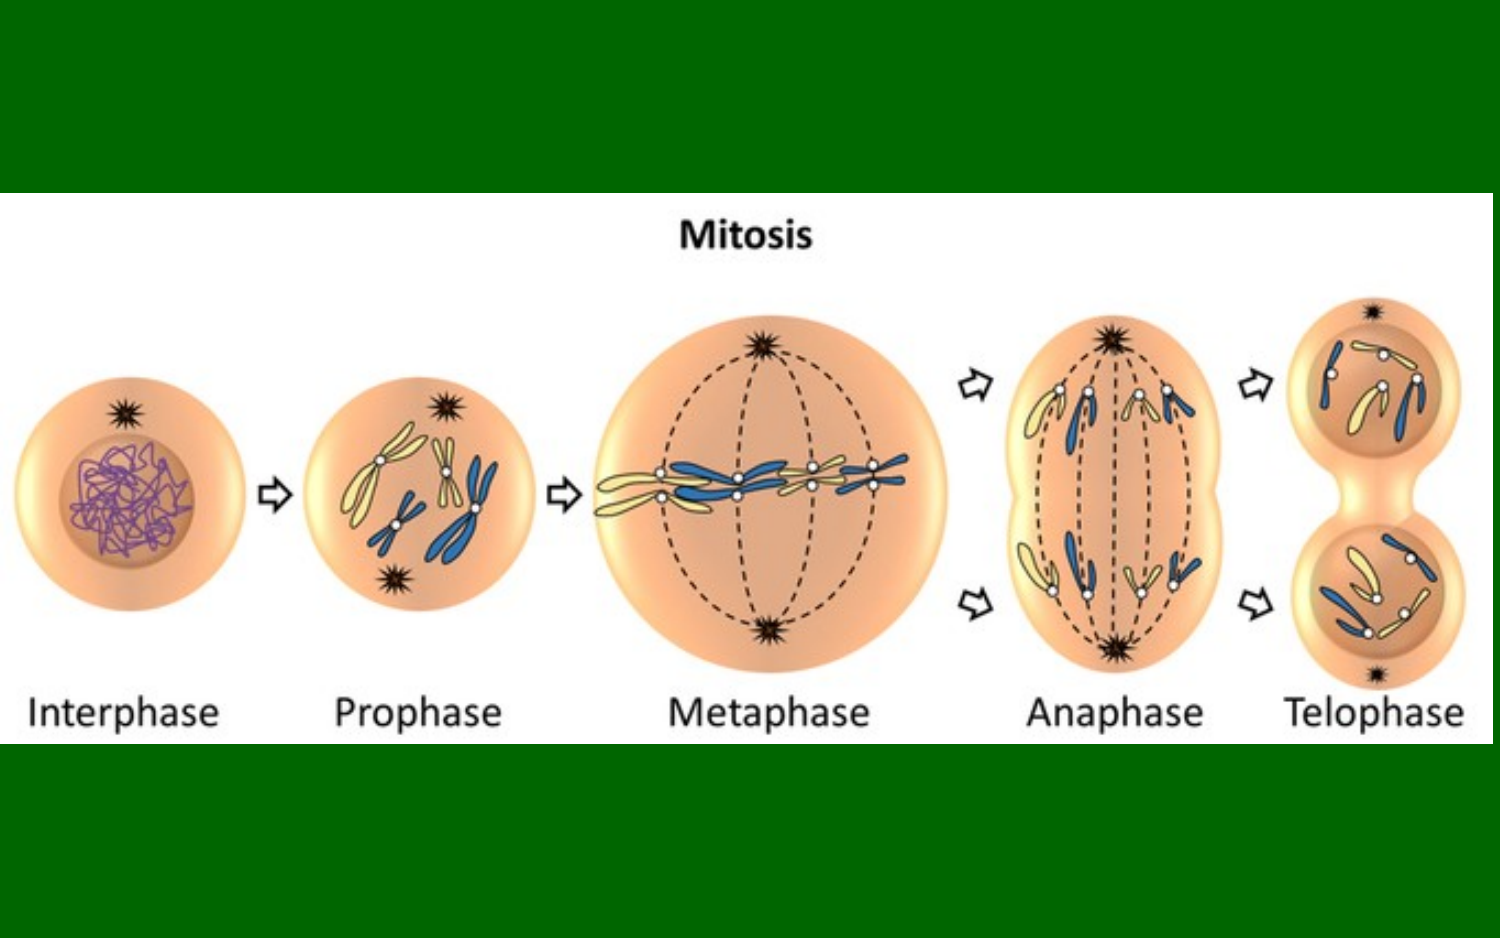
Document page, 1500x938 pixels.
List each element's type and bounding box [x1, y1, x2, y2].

picture [0, 193, 1494, 744]
